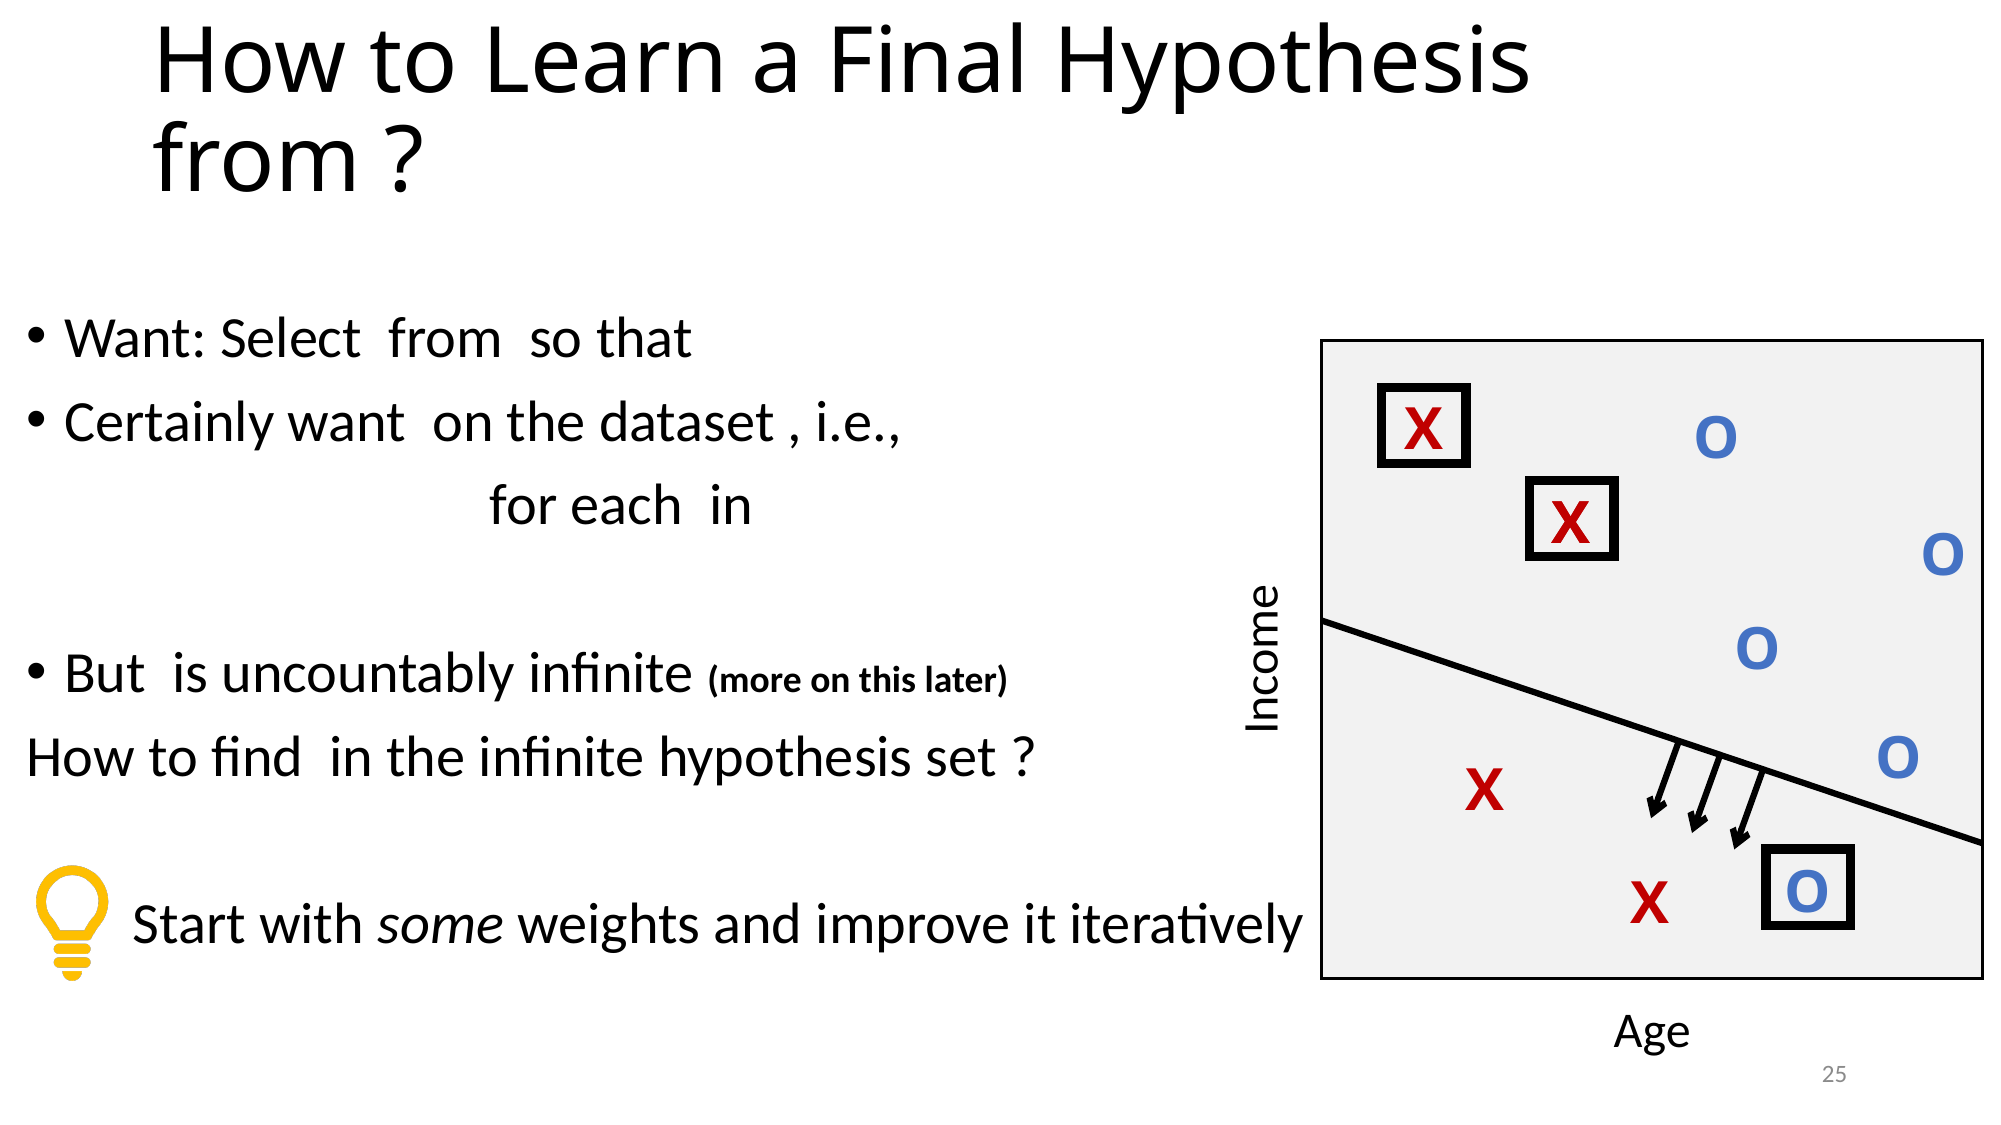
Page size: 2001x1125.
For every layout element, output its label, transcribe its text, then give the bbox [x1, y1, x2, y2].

text_box Income [1220, 535, 1295, 784]
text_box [1321, 340, 1984, 979]
slide_number 25 [1412, 1042, 1863, 1103]
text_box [1692, 755, 1721, 834]
picture [7, 858, 137, 988]
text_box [1651, 740, 1680, 819]
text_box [1734, 771, 1763, 850]
text_box Age [1502, 990, 1803, 1066]
